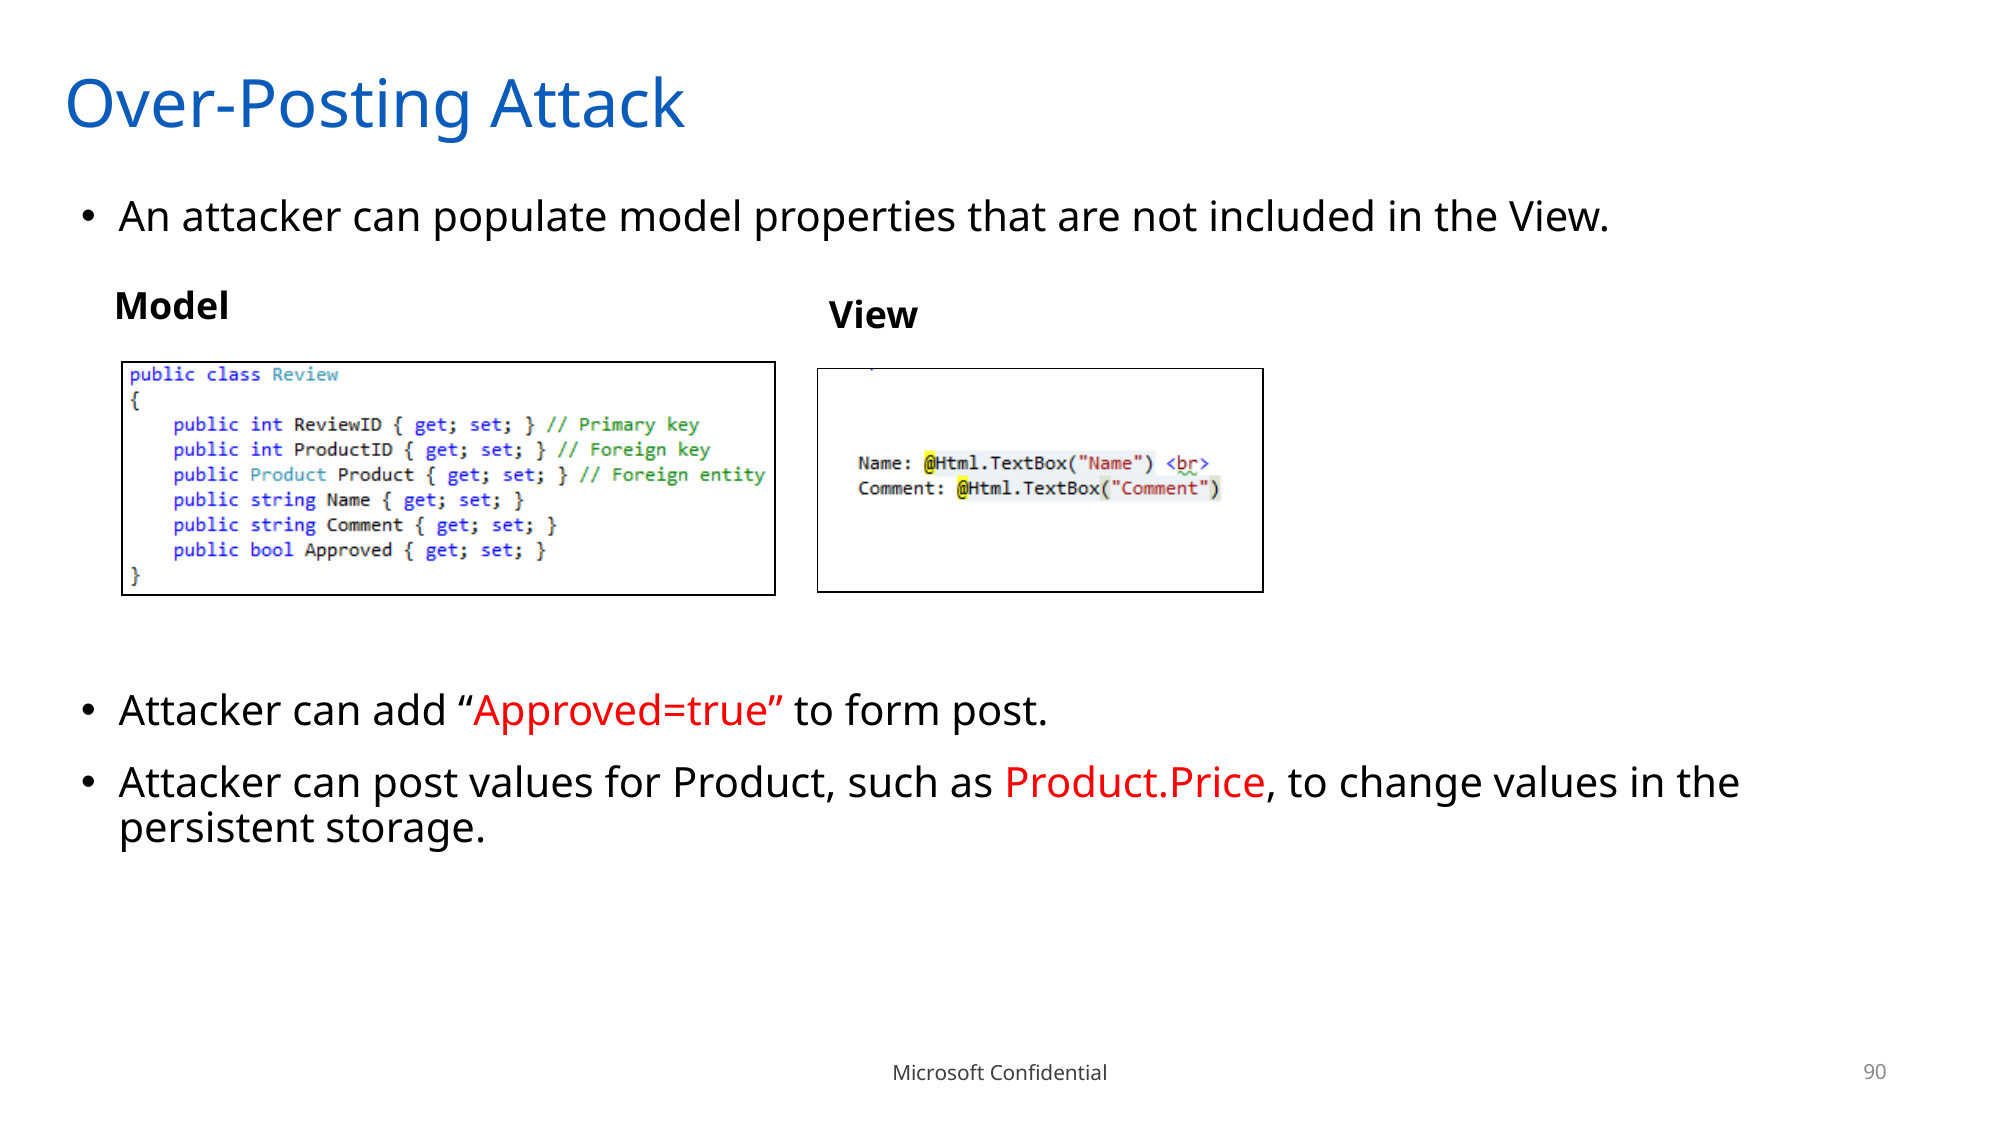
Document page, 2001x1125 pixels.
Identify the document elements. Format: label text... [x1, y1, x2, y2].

text_box Model [99, 274, 751, 335]
slide_number 90 [1451, 1042, 1902, 1103]
title Over-Posting Attack [49, 49, 1899, 162]
picture [818, 369, 1262, 592]
picture [122, 362, 775, 594]
text_box View [814, 283, 1258, 343]
list An attacker can populate model properties that are not included in the View. Attacker can add “Approved=true” to form post. Attacker can post values for Product, such as Product.Price, to change values in the persistent storage. [66, 187, 1899, 1001]
